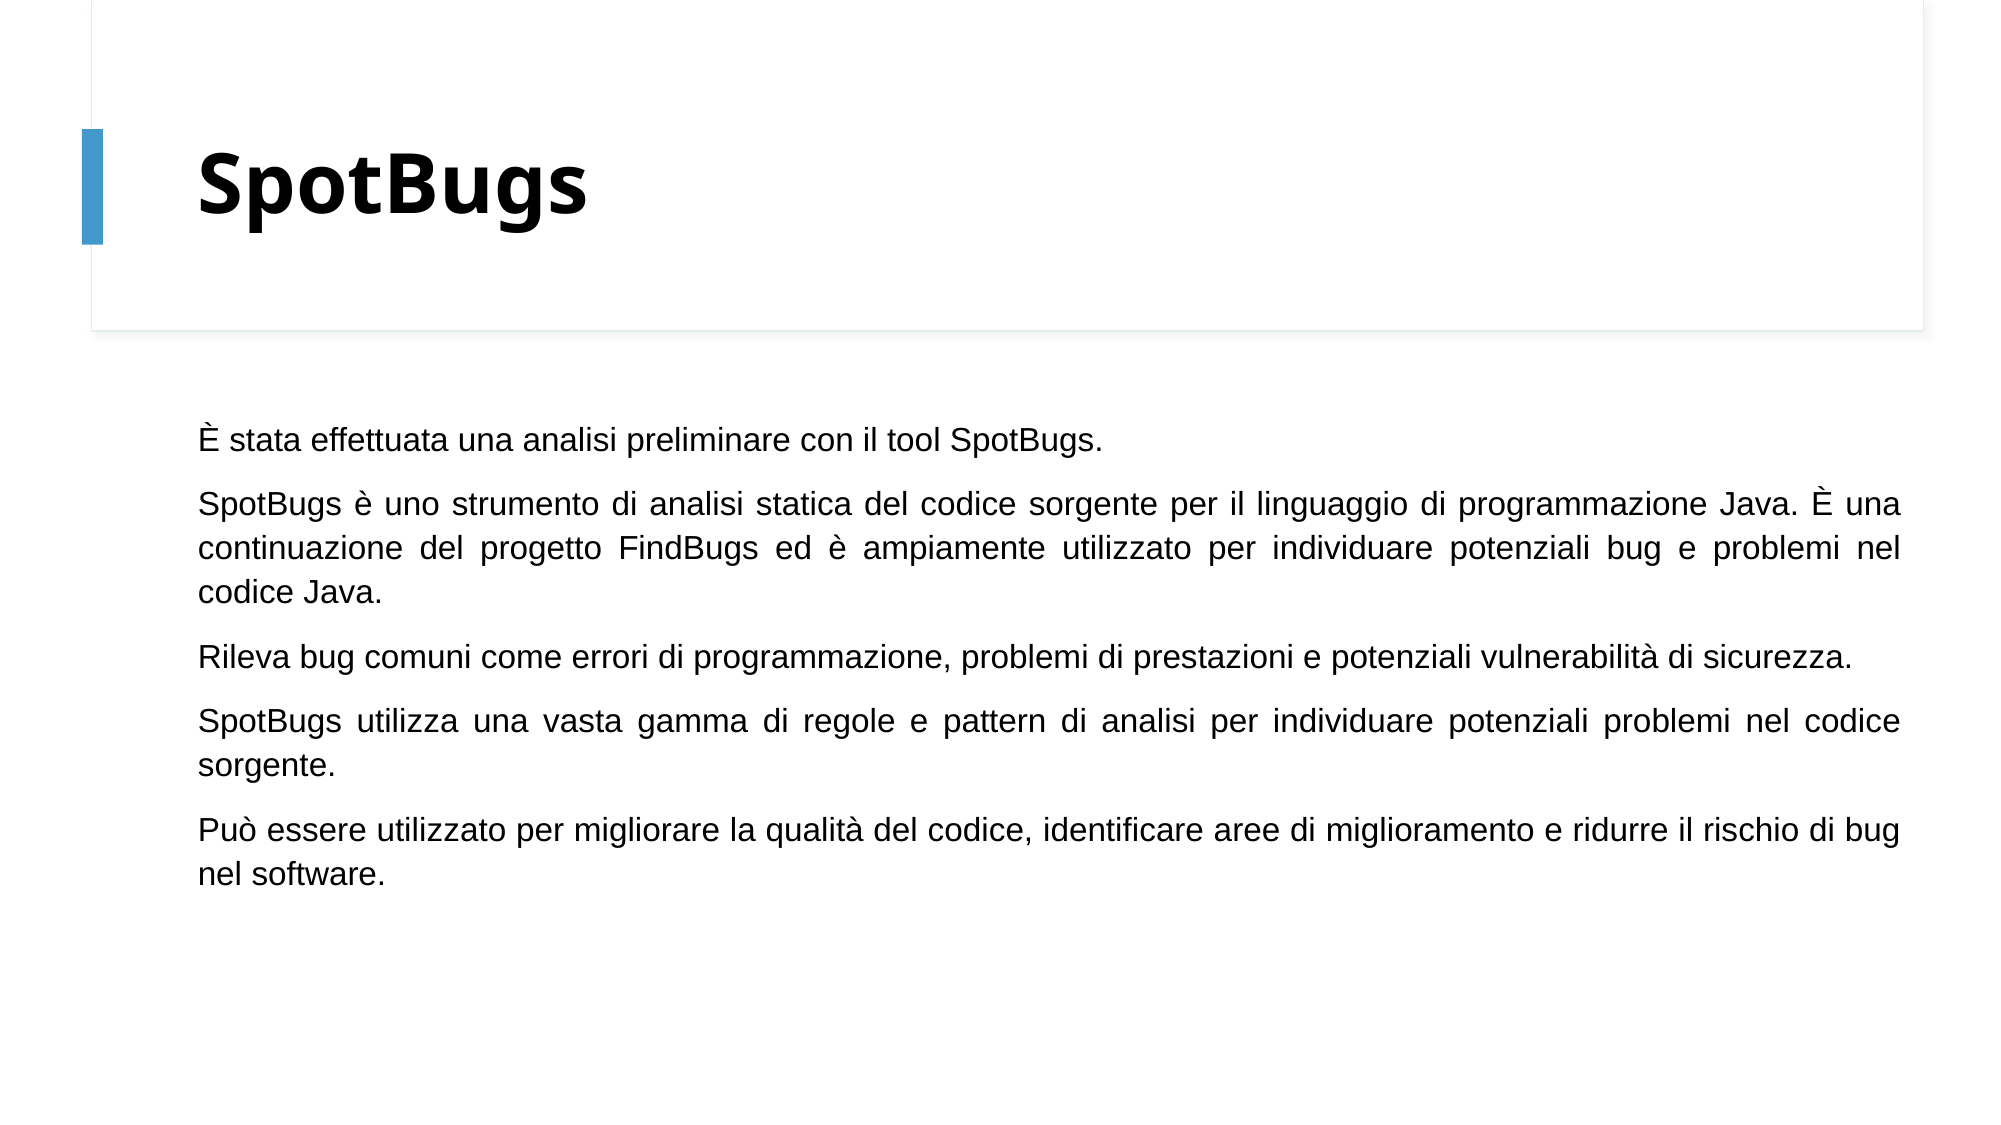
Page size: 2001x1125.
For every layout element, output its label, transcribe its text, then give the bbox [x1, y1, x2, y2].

list È stata effettuata una analisi preliminare con il tool SpotBugs. SpotBugs è uno strumento di analisi statica del codice sorgente per il linguaggio di programmazione Java. È una continuazione del progetto FindBugs ed è ampiamente utilizzato per individuare potenziali bug e problemi nel codice Java. Rileva bug comuni come errori di programmazione, problemi di prestazioni e potenziali vulnerabilità di sicurezza. SpotBugs utilizza una vasta gamma di regole e pattern di analisi per individuare potenziali problemi nel codice sorgente. Può essere utilizzato per migliorare la qualità del codice, identificare aree di miglioramento e ridurre il rischio di bug nel software. [183, 406, 1919, 1013]
title SpotBugs [183, 90, 1851, 284]
